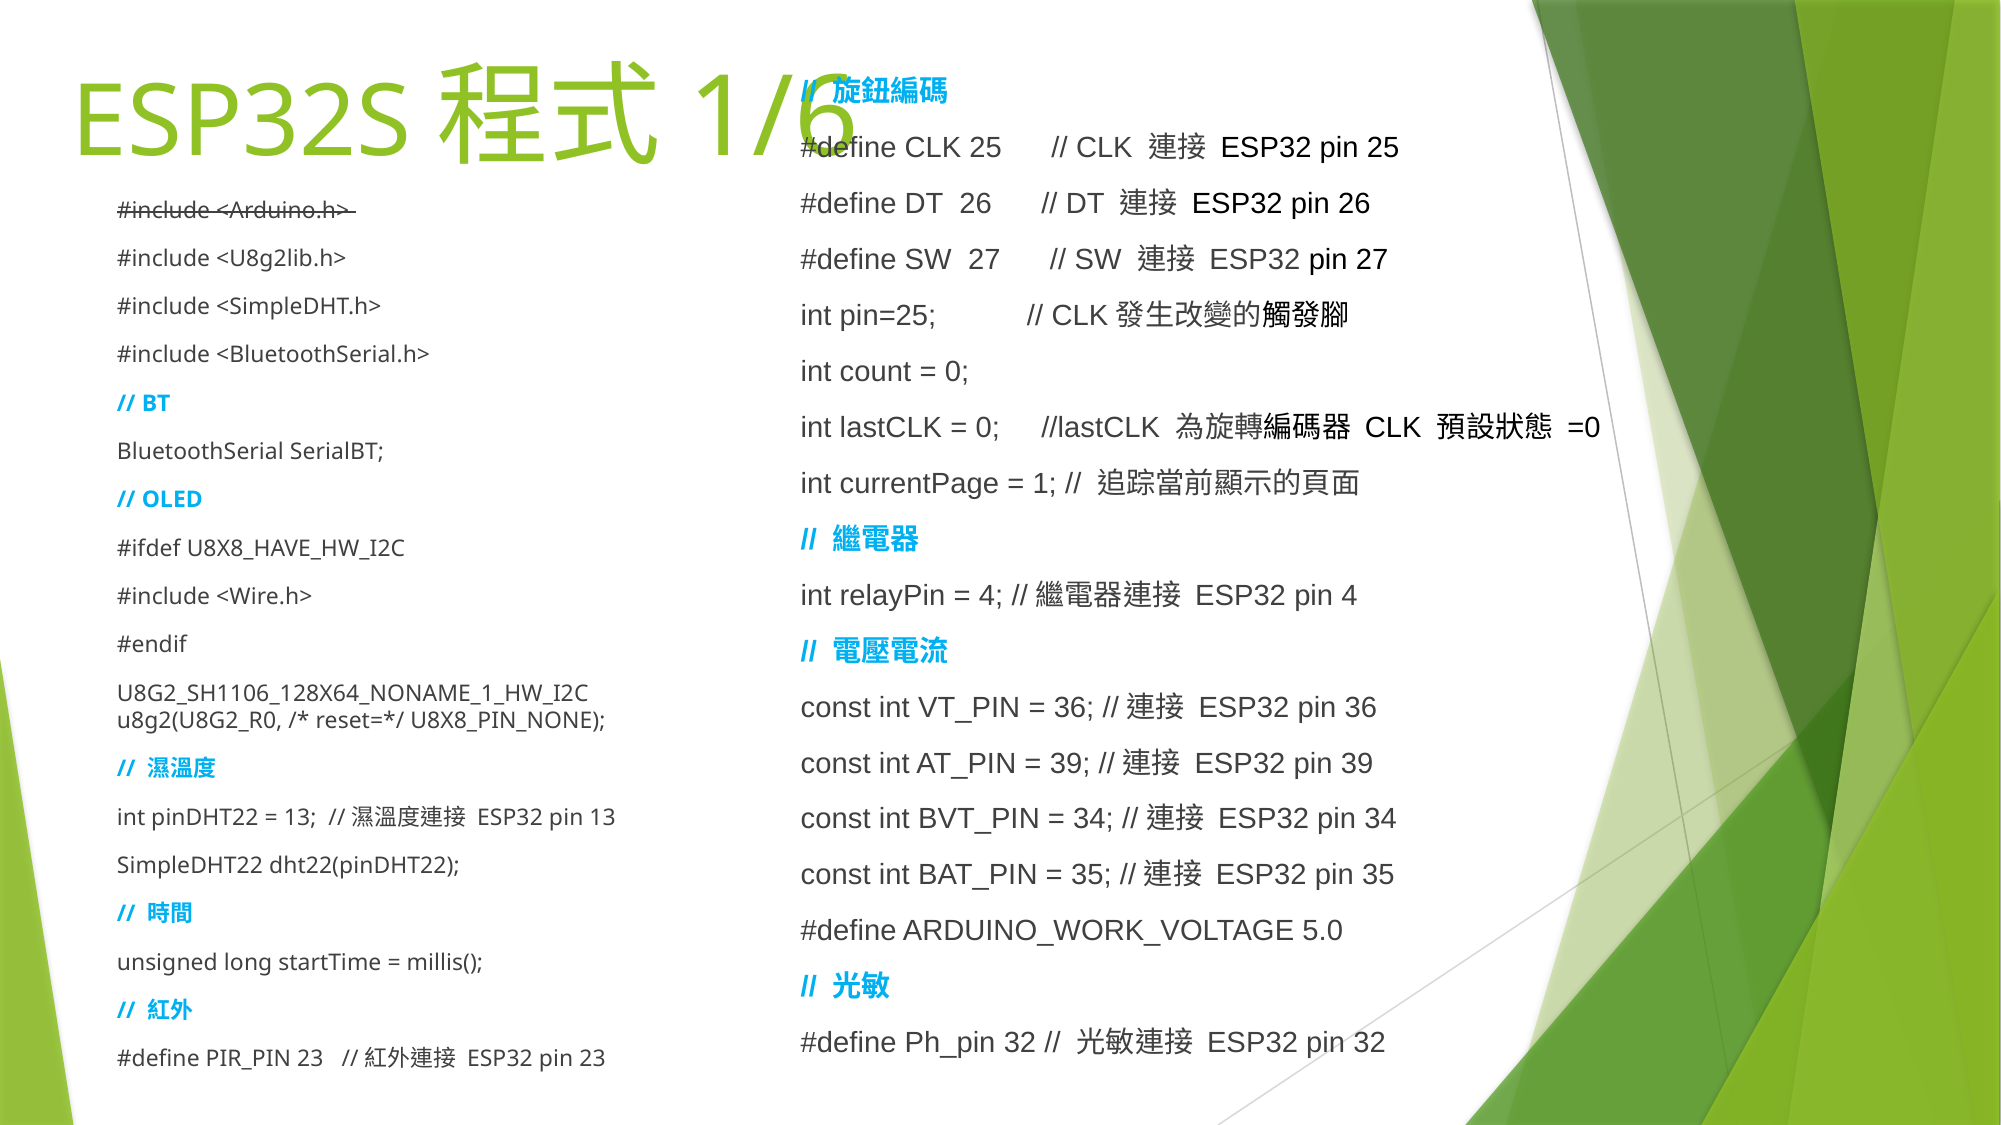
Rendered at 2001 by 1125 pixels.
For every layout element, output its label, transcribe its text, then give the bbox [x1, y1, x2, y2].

text_box // 旋鈕編碼 #define CLK 25 // CLK 連接 ESP32 pin 25 #define DT 26 // DT 連接 ESP32 pin 26 #define SW 27 // SW 連接 ESP32 pin 27 int pin=25; // CLK發生改變的觸發腳 int count = 0; int lastCLK = 0; //lastCLK 為旋轉編碼器 CLK 預設狀態 =0 int currentPage = 1; // 追踪當前顯示的頁面 // 繼電器 int relayPin = 4; //繼電器連接 ESP32 pin 4 // 電壓電流 const int VT_PIN = 36; //連接 ESP32 pin 36 const int AT_PIN = 39; //連接 ESP32 pin 39 const int BVT_PIN = 34; //連接 ESP32 pin 34 const int BAT_PIN = 35; //連接 ESP32 pin 35 #define ARDUINO_WORK_VOLTAGE 5.0 // 光敏 #define Ph_pin 32 // 光敏連接 ESP32 pin 32 [785, 65, 1645, 1082]
title ESP32S程式1/6 [56, 34, 882, 199]
list #include <Arduino.h> #include <U8g2lib.h> #include <SimpleDHT.h> #include <BluetoothSerial.h> // BT BluetoothSerial SerialBT; // OLED #ifdef U8X8_HAVE_HW_I2C #include <Wire.h> #endif U8G2_SH1106_128X64_NONAME_1_HW_I2C u8g2(U8G2_R0, /* reset=*/ U8X8_PIN_NONE); // 濕溫度 int pinDHT22 = 13; //濕溫度連接 ESP32 pin 13 SimpleDHT22 dht22(pinDHT22); // 時間 unsigned long startTime = millis(); // 紅外 #define PIR_PIN 23 //紅外連接 ESP32 pin 23 [101, 187, 765, 1125]
